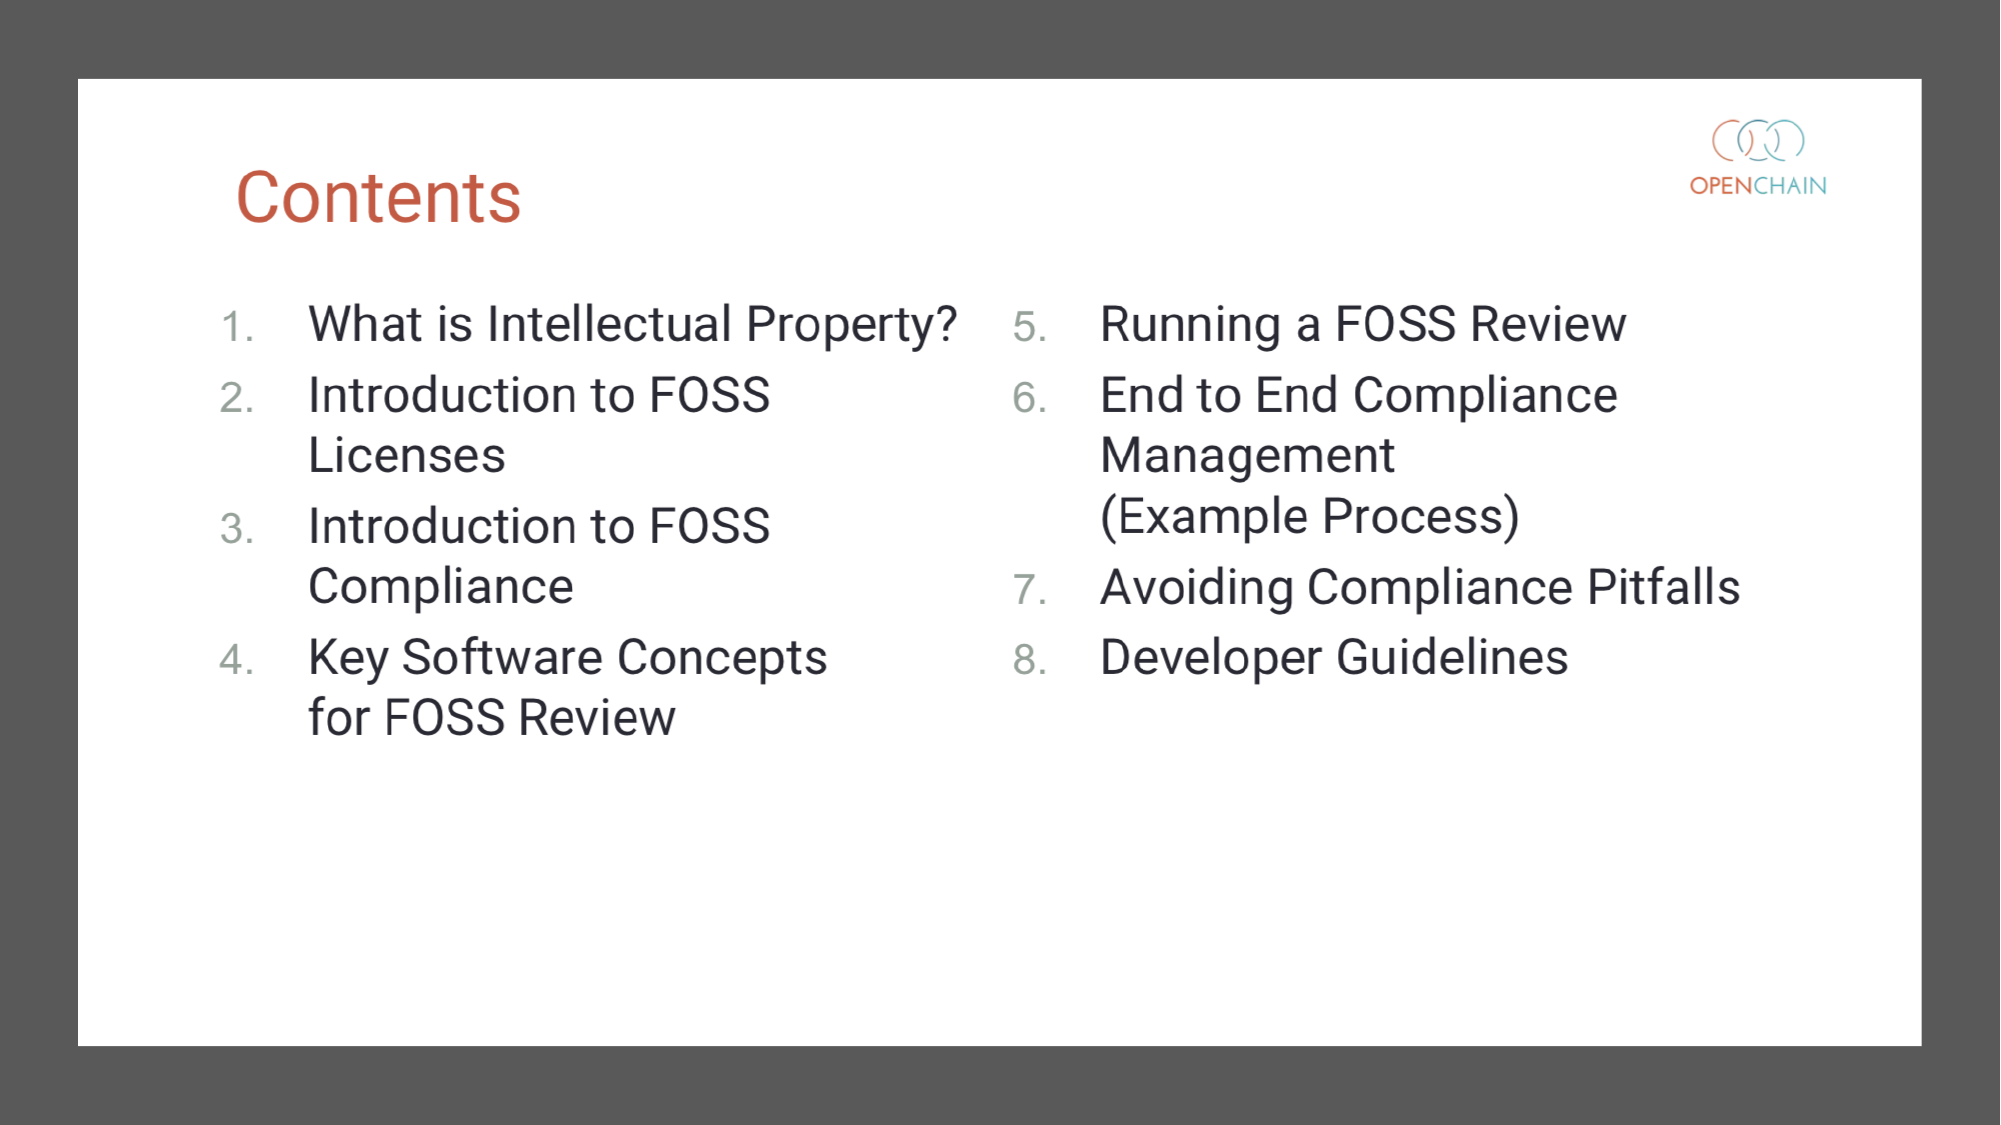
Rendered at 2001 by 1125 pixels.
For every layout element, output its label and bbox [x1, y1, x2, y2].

text_box [0, 0, 2000, 1125]
picture [145, 105, 1855, 1020]
text_box [76, 77, 1924, 1048]
